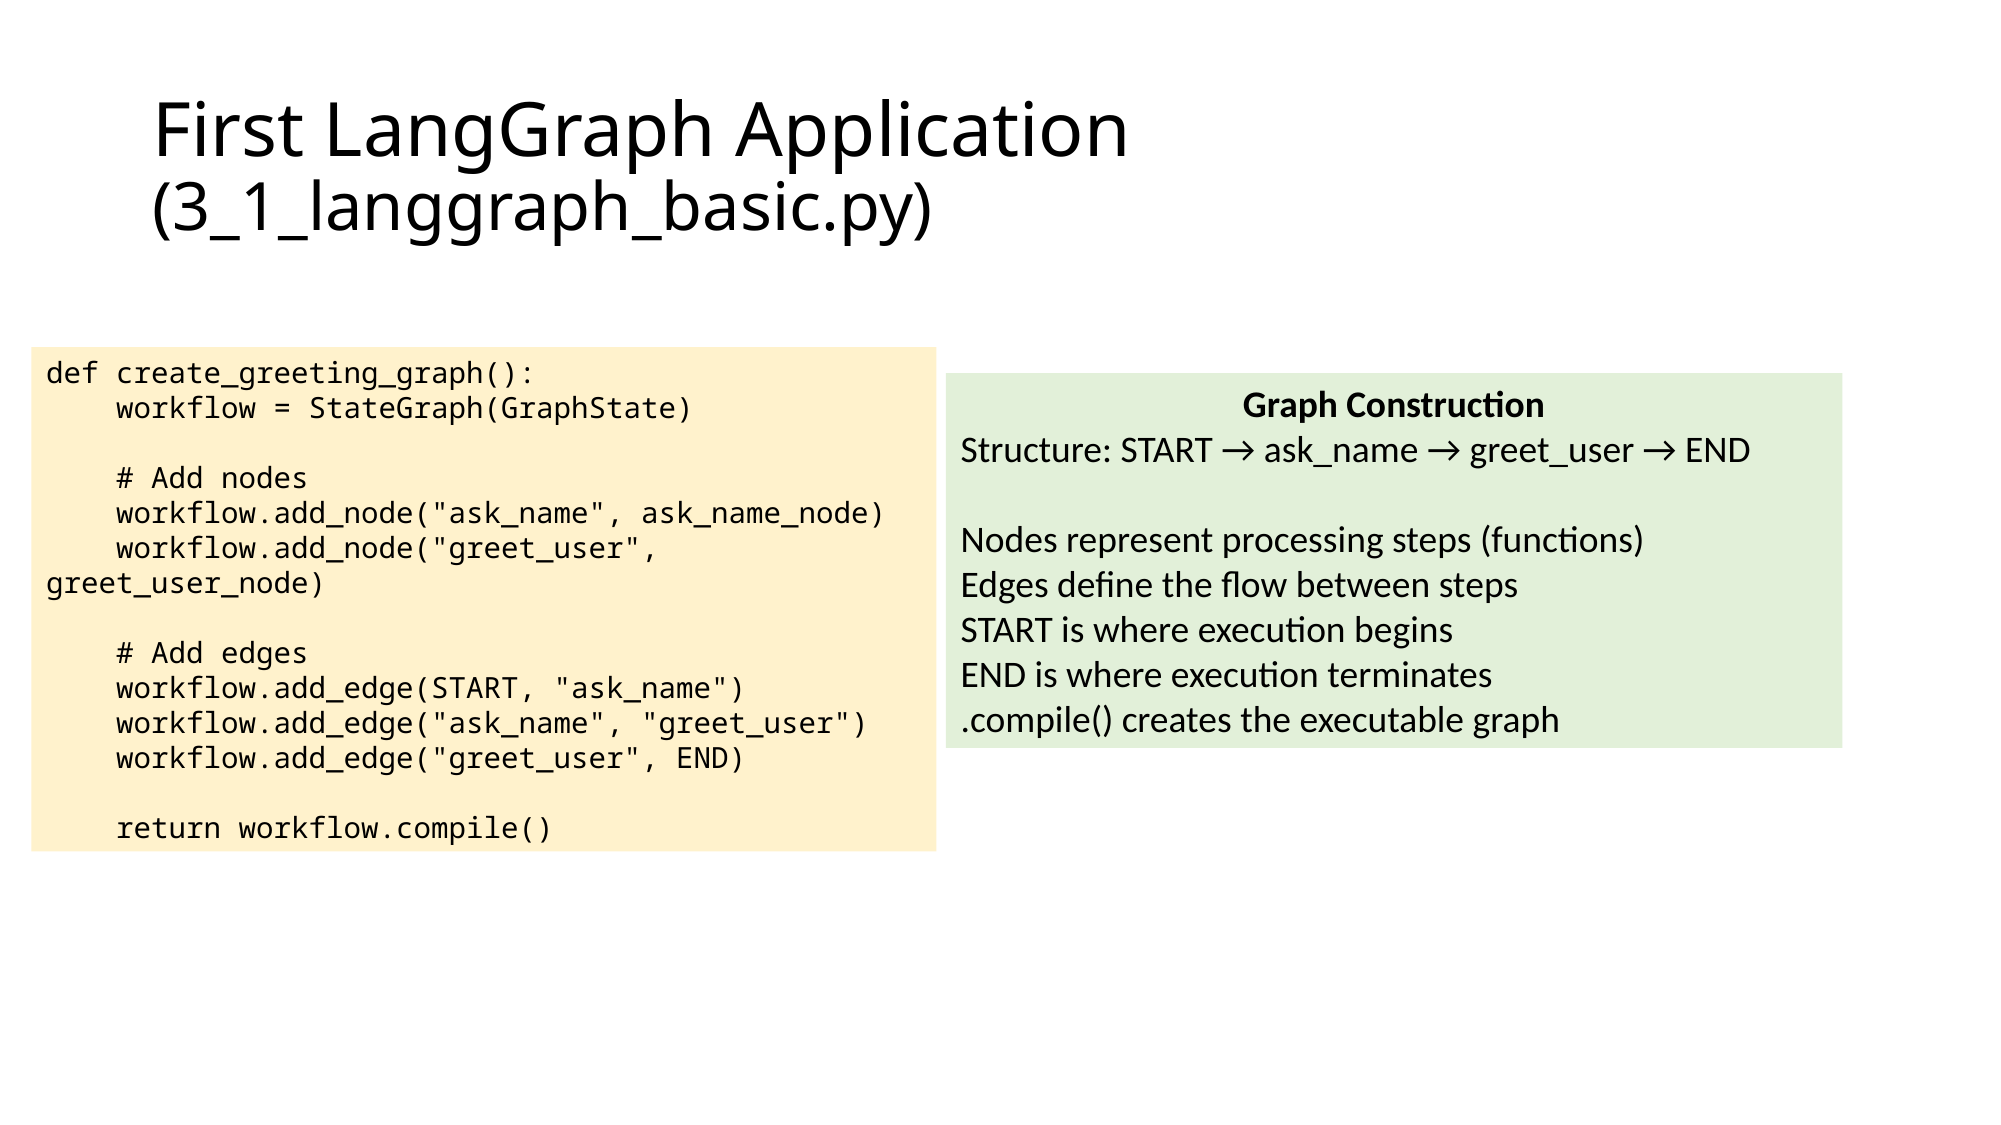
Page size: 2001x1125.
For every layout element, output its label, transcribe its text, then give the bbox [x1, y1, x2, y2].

title First LangGraph Application (3_1_langgraph_basic.py) [137, 59, 1863, 278]
text_box def create_greeting_graph(): workflow = StateGraph(GraphState) # Add nodes workflow.add_node("ask_name", ask_name_node) workflow.add_node("greet_user", greet_user_node) # Add edges workflow.add_edge(START, "ask_name") workflow.add_edge("ask_name", "greet_user") workflow.add_edge("greet_user", END) return workflow.compile() [31, 347, 937, 852]
text_box Graph Construction Structure: START → ask_name → greet_user → END Nodes represent processing steps (functions) Edges define the flow between steps START is where execution begins END is where execution terminates .compile() creates the executable graph [945, 373, 1843, 748]
